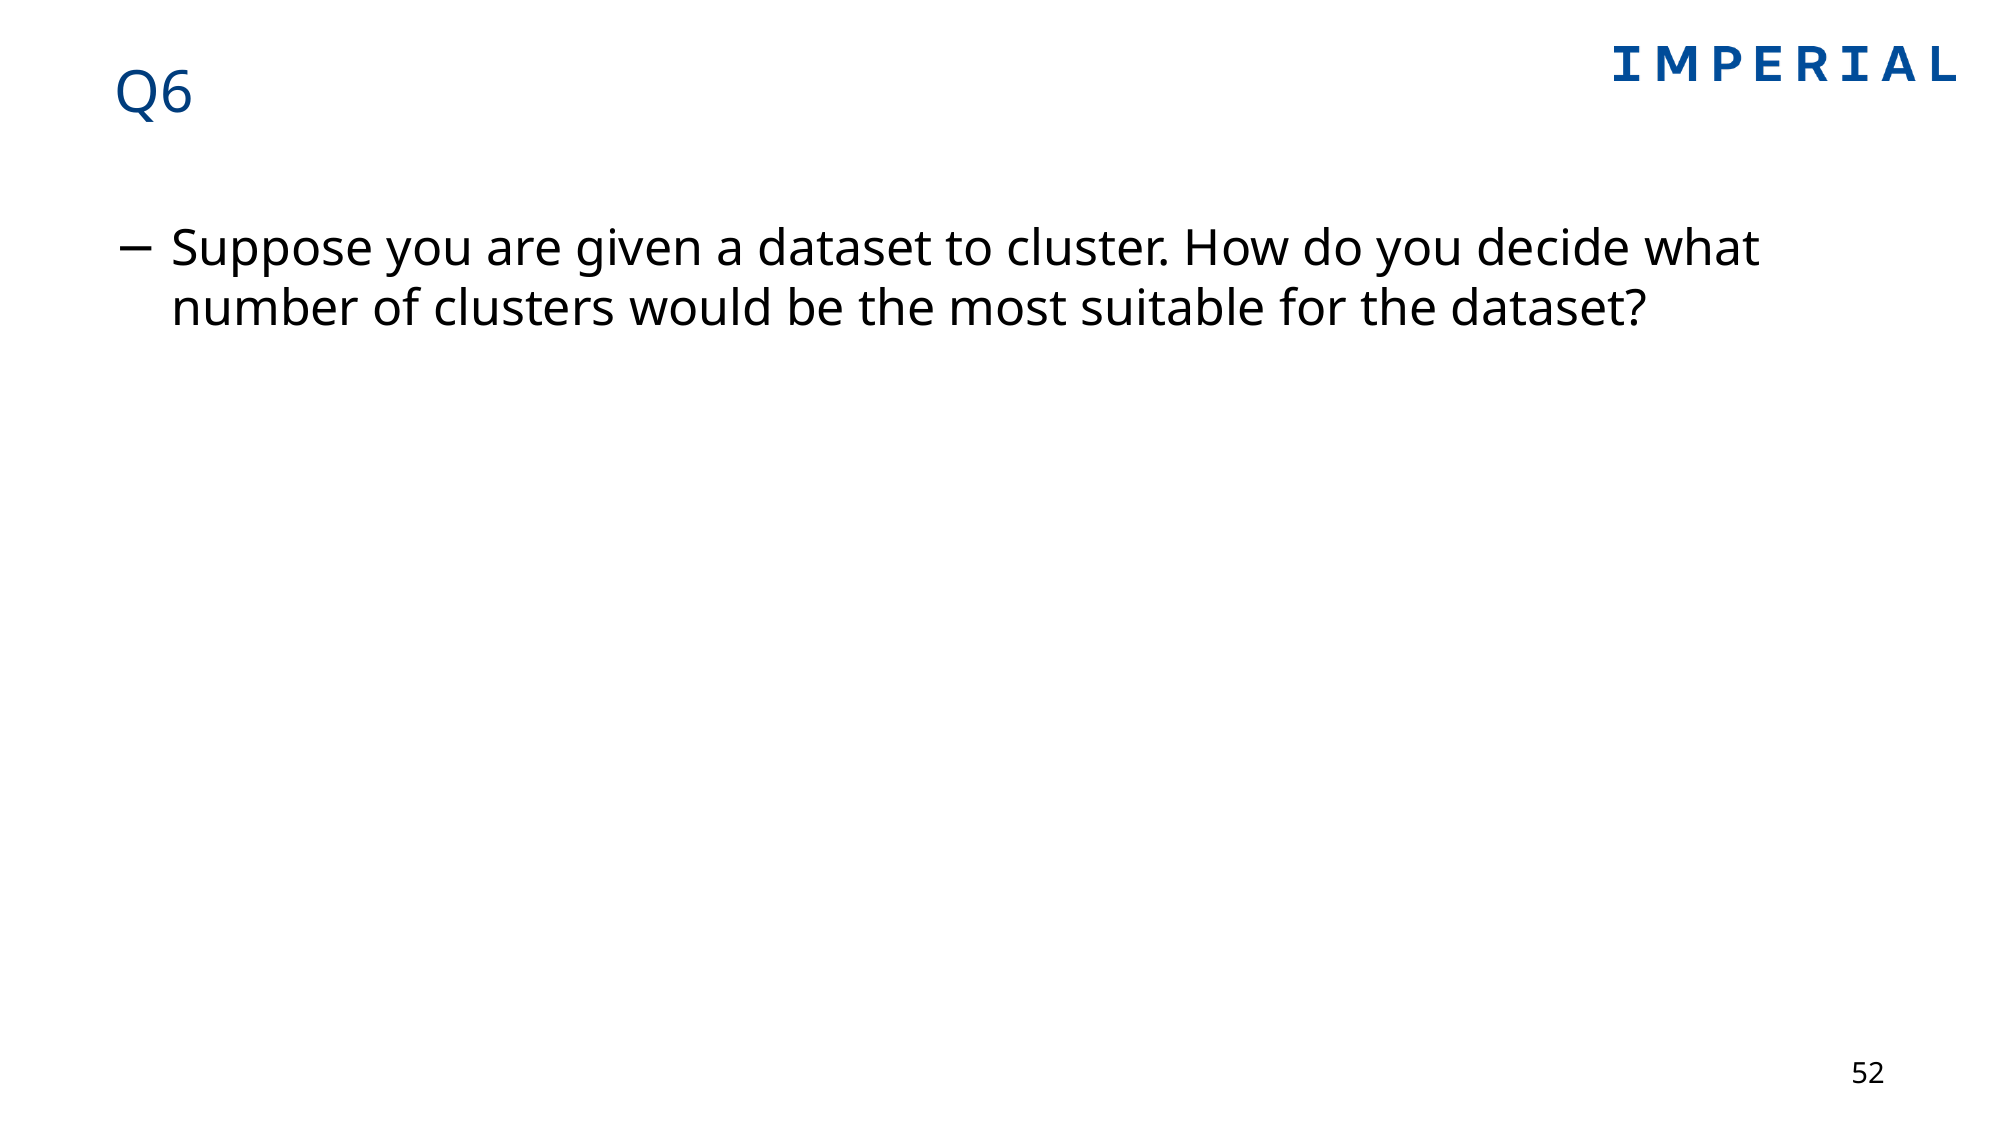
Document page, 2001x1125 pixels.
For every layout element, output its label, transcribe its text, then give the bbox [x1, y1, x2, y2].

title Q6 [99, 0, 1900, 184]
list Suppose you are given a dataset to cluster. How do you decide what number of clusters would be the most suitable for the dataset? [99, 208, 1900, 1024]
slide_number 52 [1433, 1046, 1901, 1103]
picture [1900, 46, 1956, 81]
